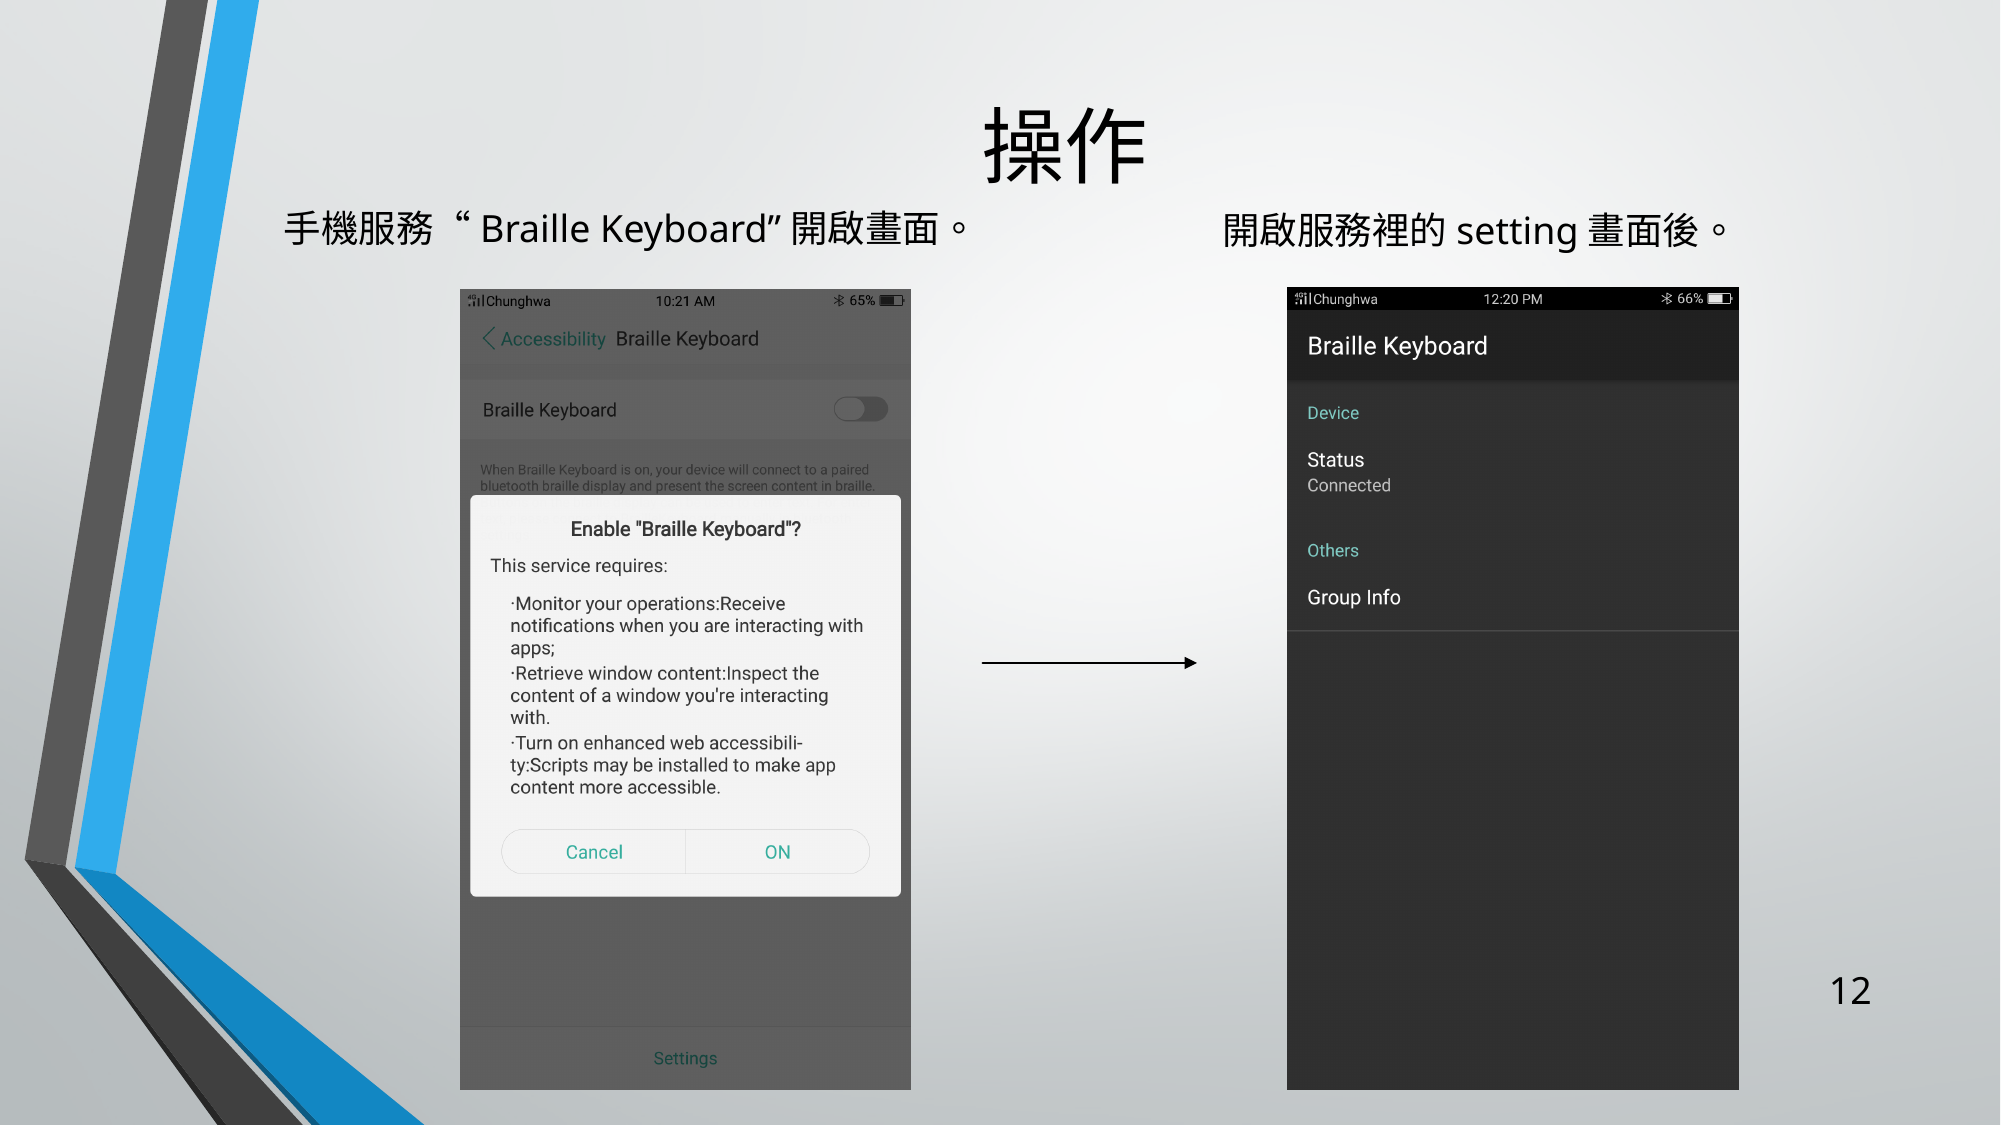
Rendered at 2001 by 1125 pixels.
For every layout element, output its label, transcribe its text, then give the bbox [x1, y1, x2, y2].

picture [1287, 287, 1740, 1090]
text_box 開啟服務裡的setting畫面後。 [1207, 199, 1753, 260]
text_box 手機服務“Braille Keyboard”開啟畫面。 [268, 197, 993, 258]
picture [460, 289, 911, 1090]
slide_number 12 [1796, 962, 1887, 1023]
title 操作 [243, 0, 1887, 288]
